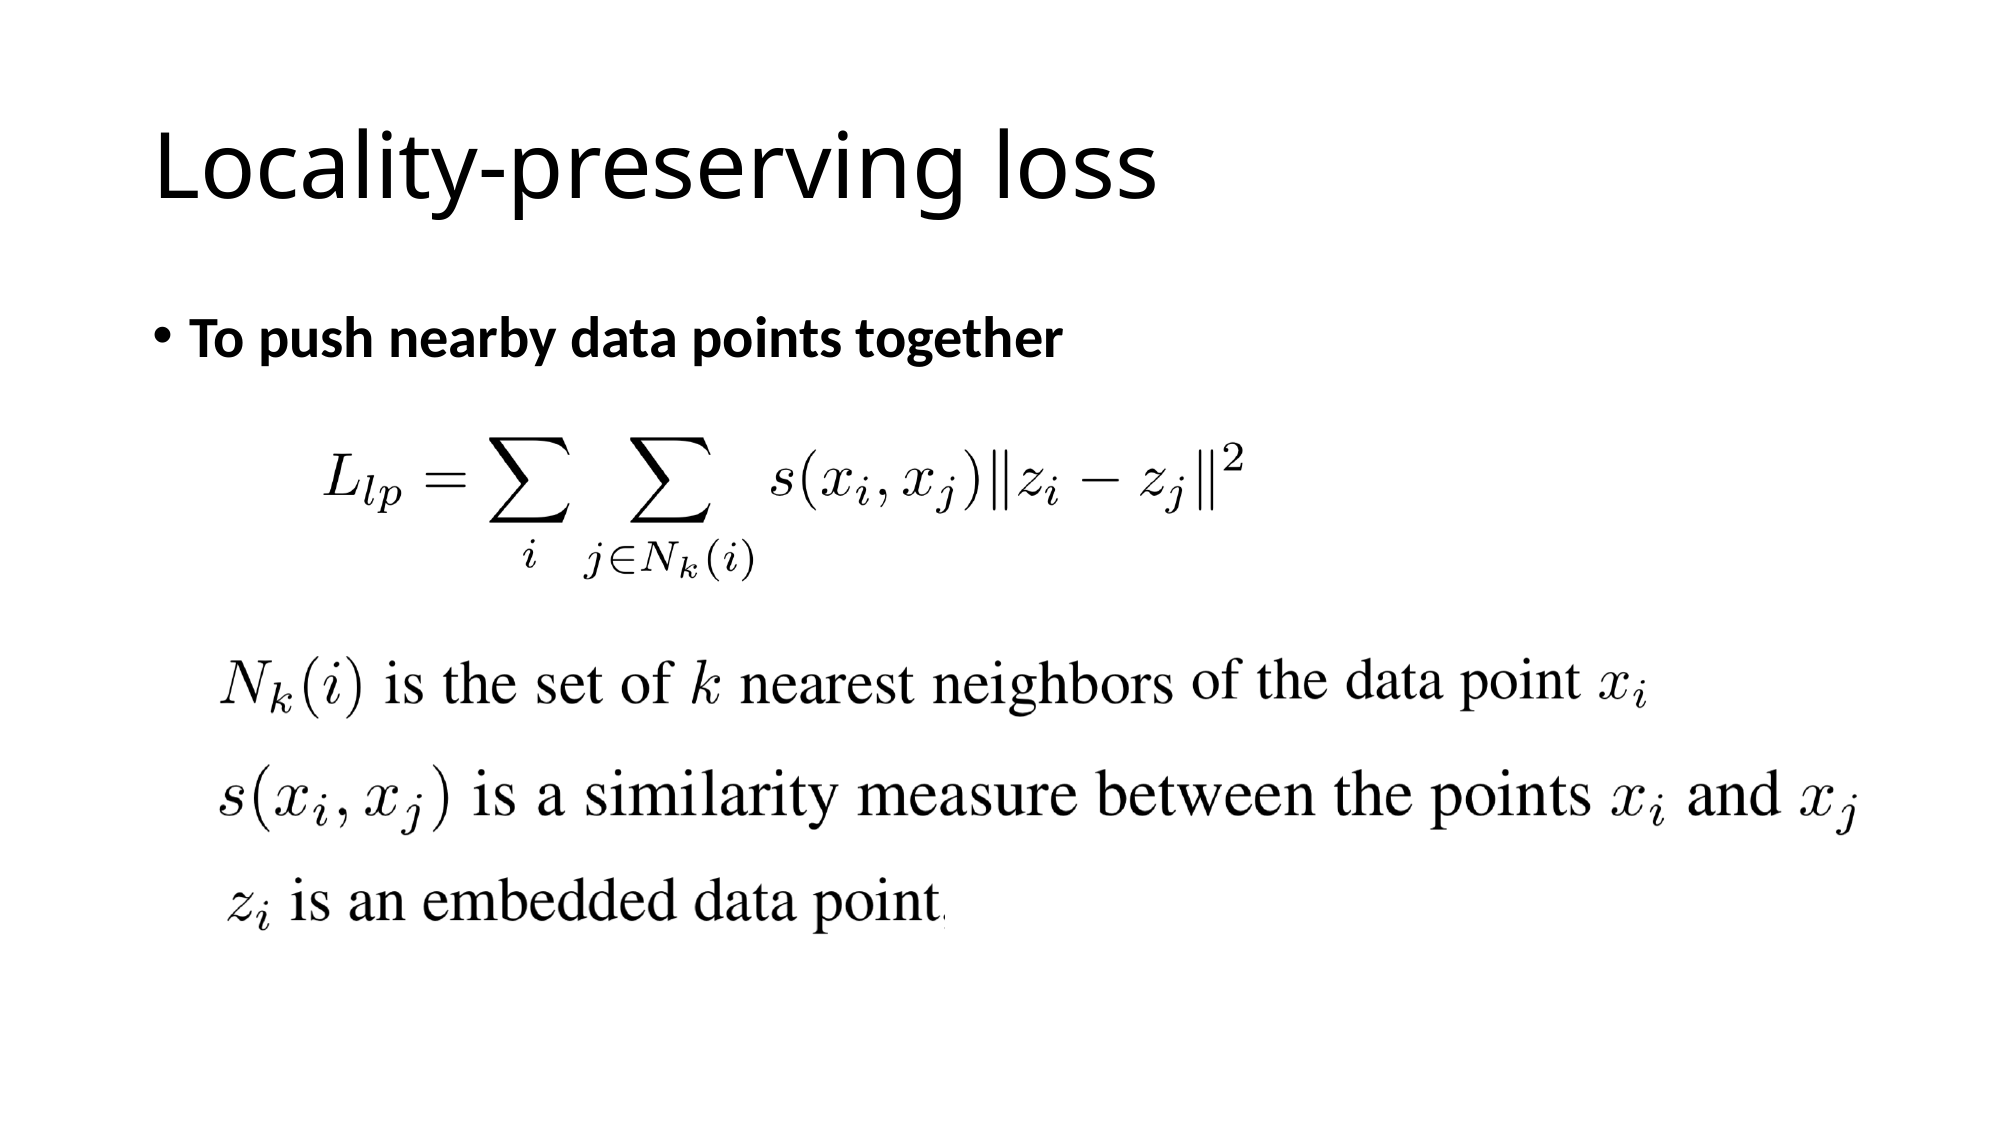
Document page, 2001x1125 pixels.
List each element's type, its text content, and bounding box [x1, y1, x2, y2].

picture [301, 405, 1263, 604]
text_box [210, 646, 1652, 723]
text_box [209, 749, 1863, 838]
title Locality-preserving loss [137, 59, 1863, 278]
list To push nearby data points together [137, 299, 1863, 1014]
picture [210, 859, 945, 938]
